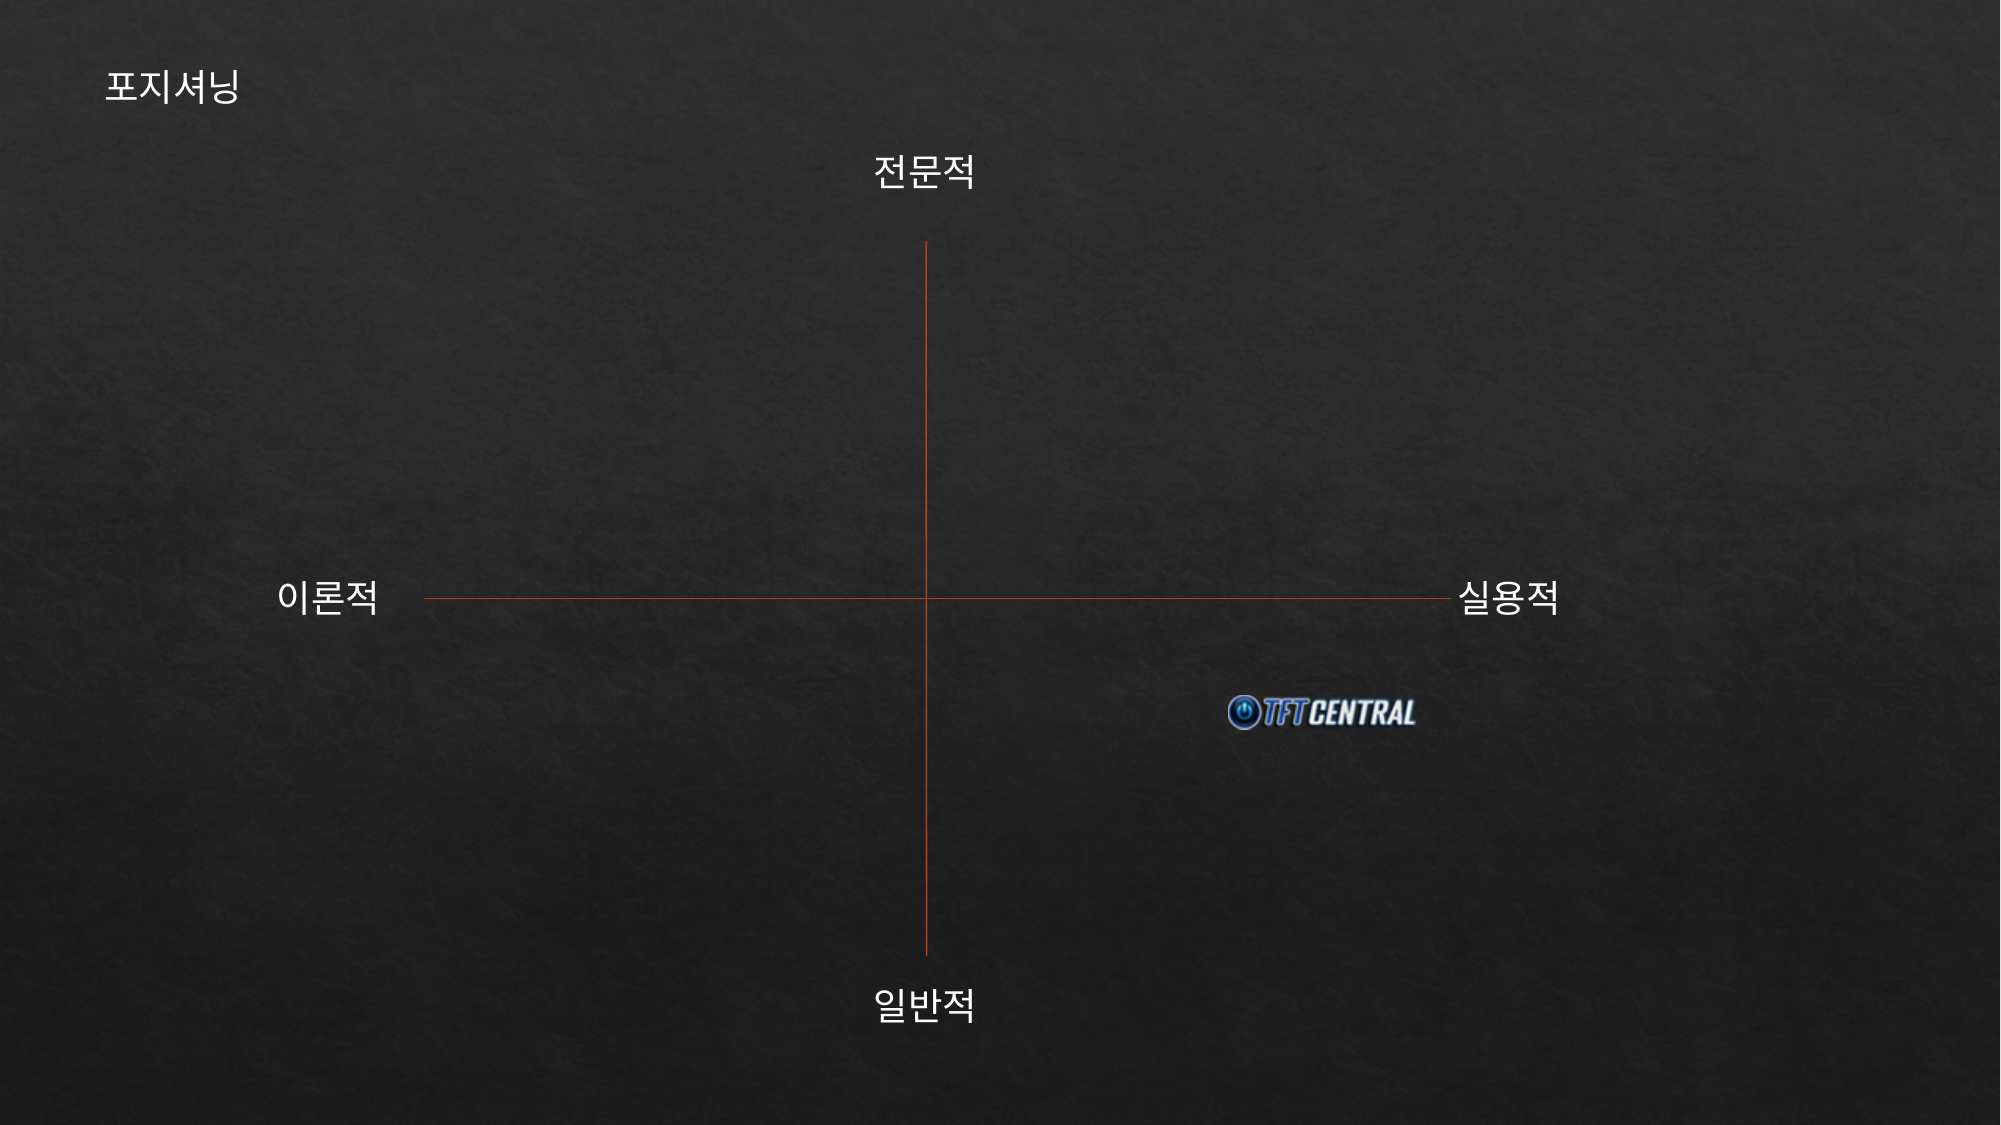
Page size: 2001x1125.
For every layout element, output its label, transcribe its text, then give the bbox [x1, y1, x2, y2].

text_box 포지셔닝 [89, 56, 1186, 161]
picture [1228, 695, 1416, 730]
text_box 이론적 [262, 567, 419, 628]
text_box 전문적 [859, 141, 1016, 202]
text_box 일반적 [859, 975, 1016, 1036]
text_box 실용적 [1442, 567, 1600, 628]
